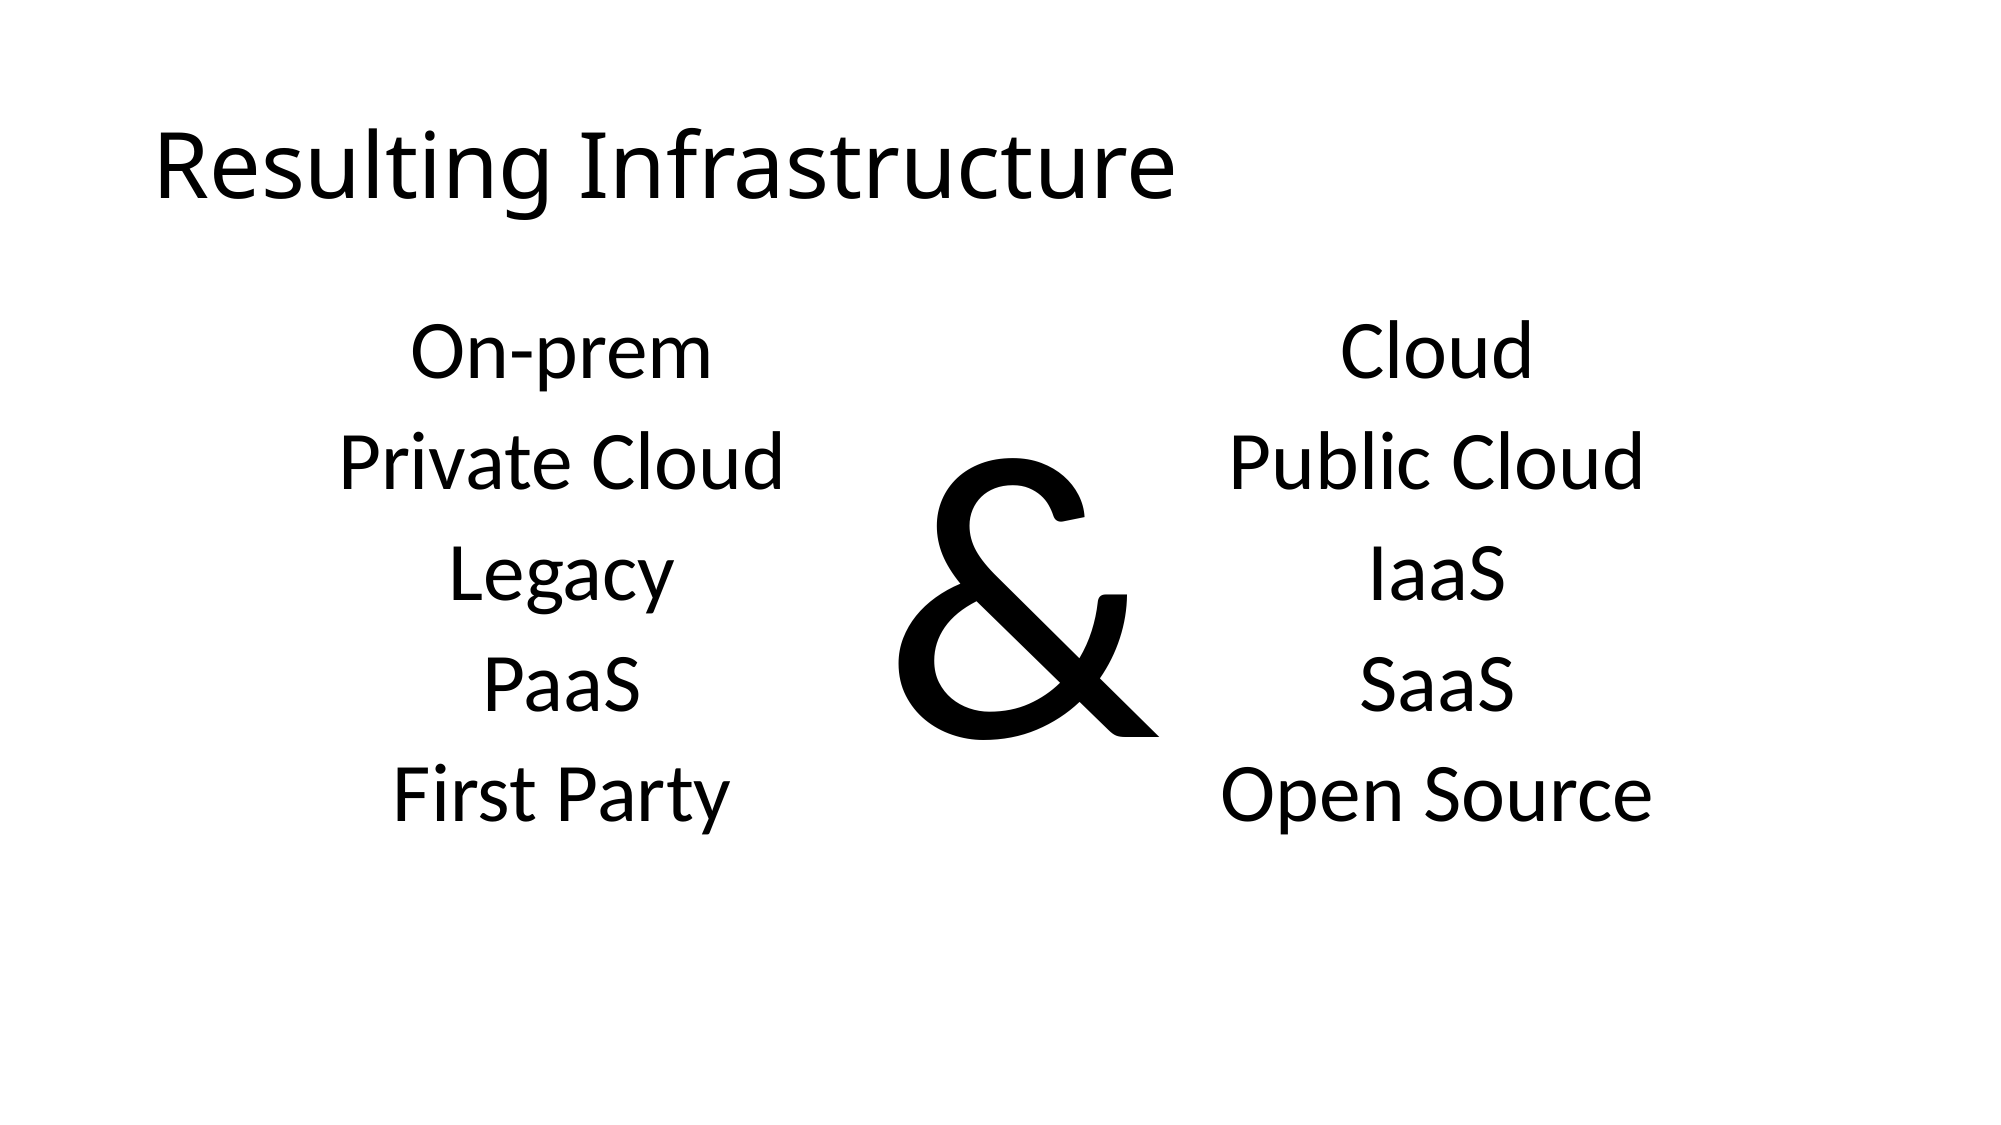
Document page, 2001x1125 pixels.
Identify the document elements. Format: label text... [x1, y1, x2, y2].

list On-prem Private Cloud Legacy PaaS First Party [137, 299, 988, 1014]
list Cloud Public Cloud IaaS SaaS Open Source [1012, 299, 1863, 1014]
title Resulting Infrastructure [137, 59, 1863, 278]
text_box & [868, 321, 1132, 827]
